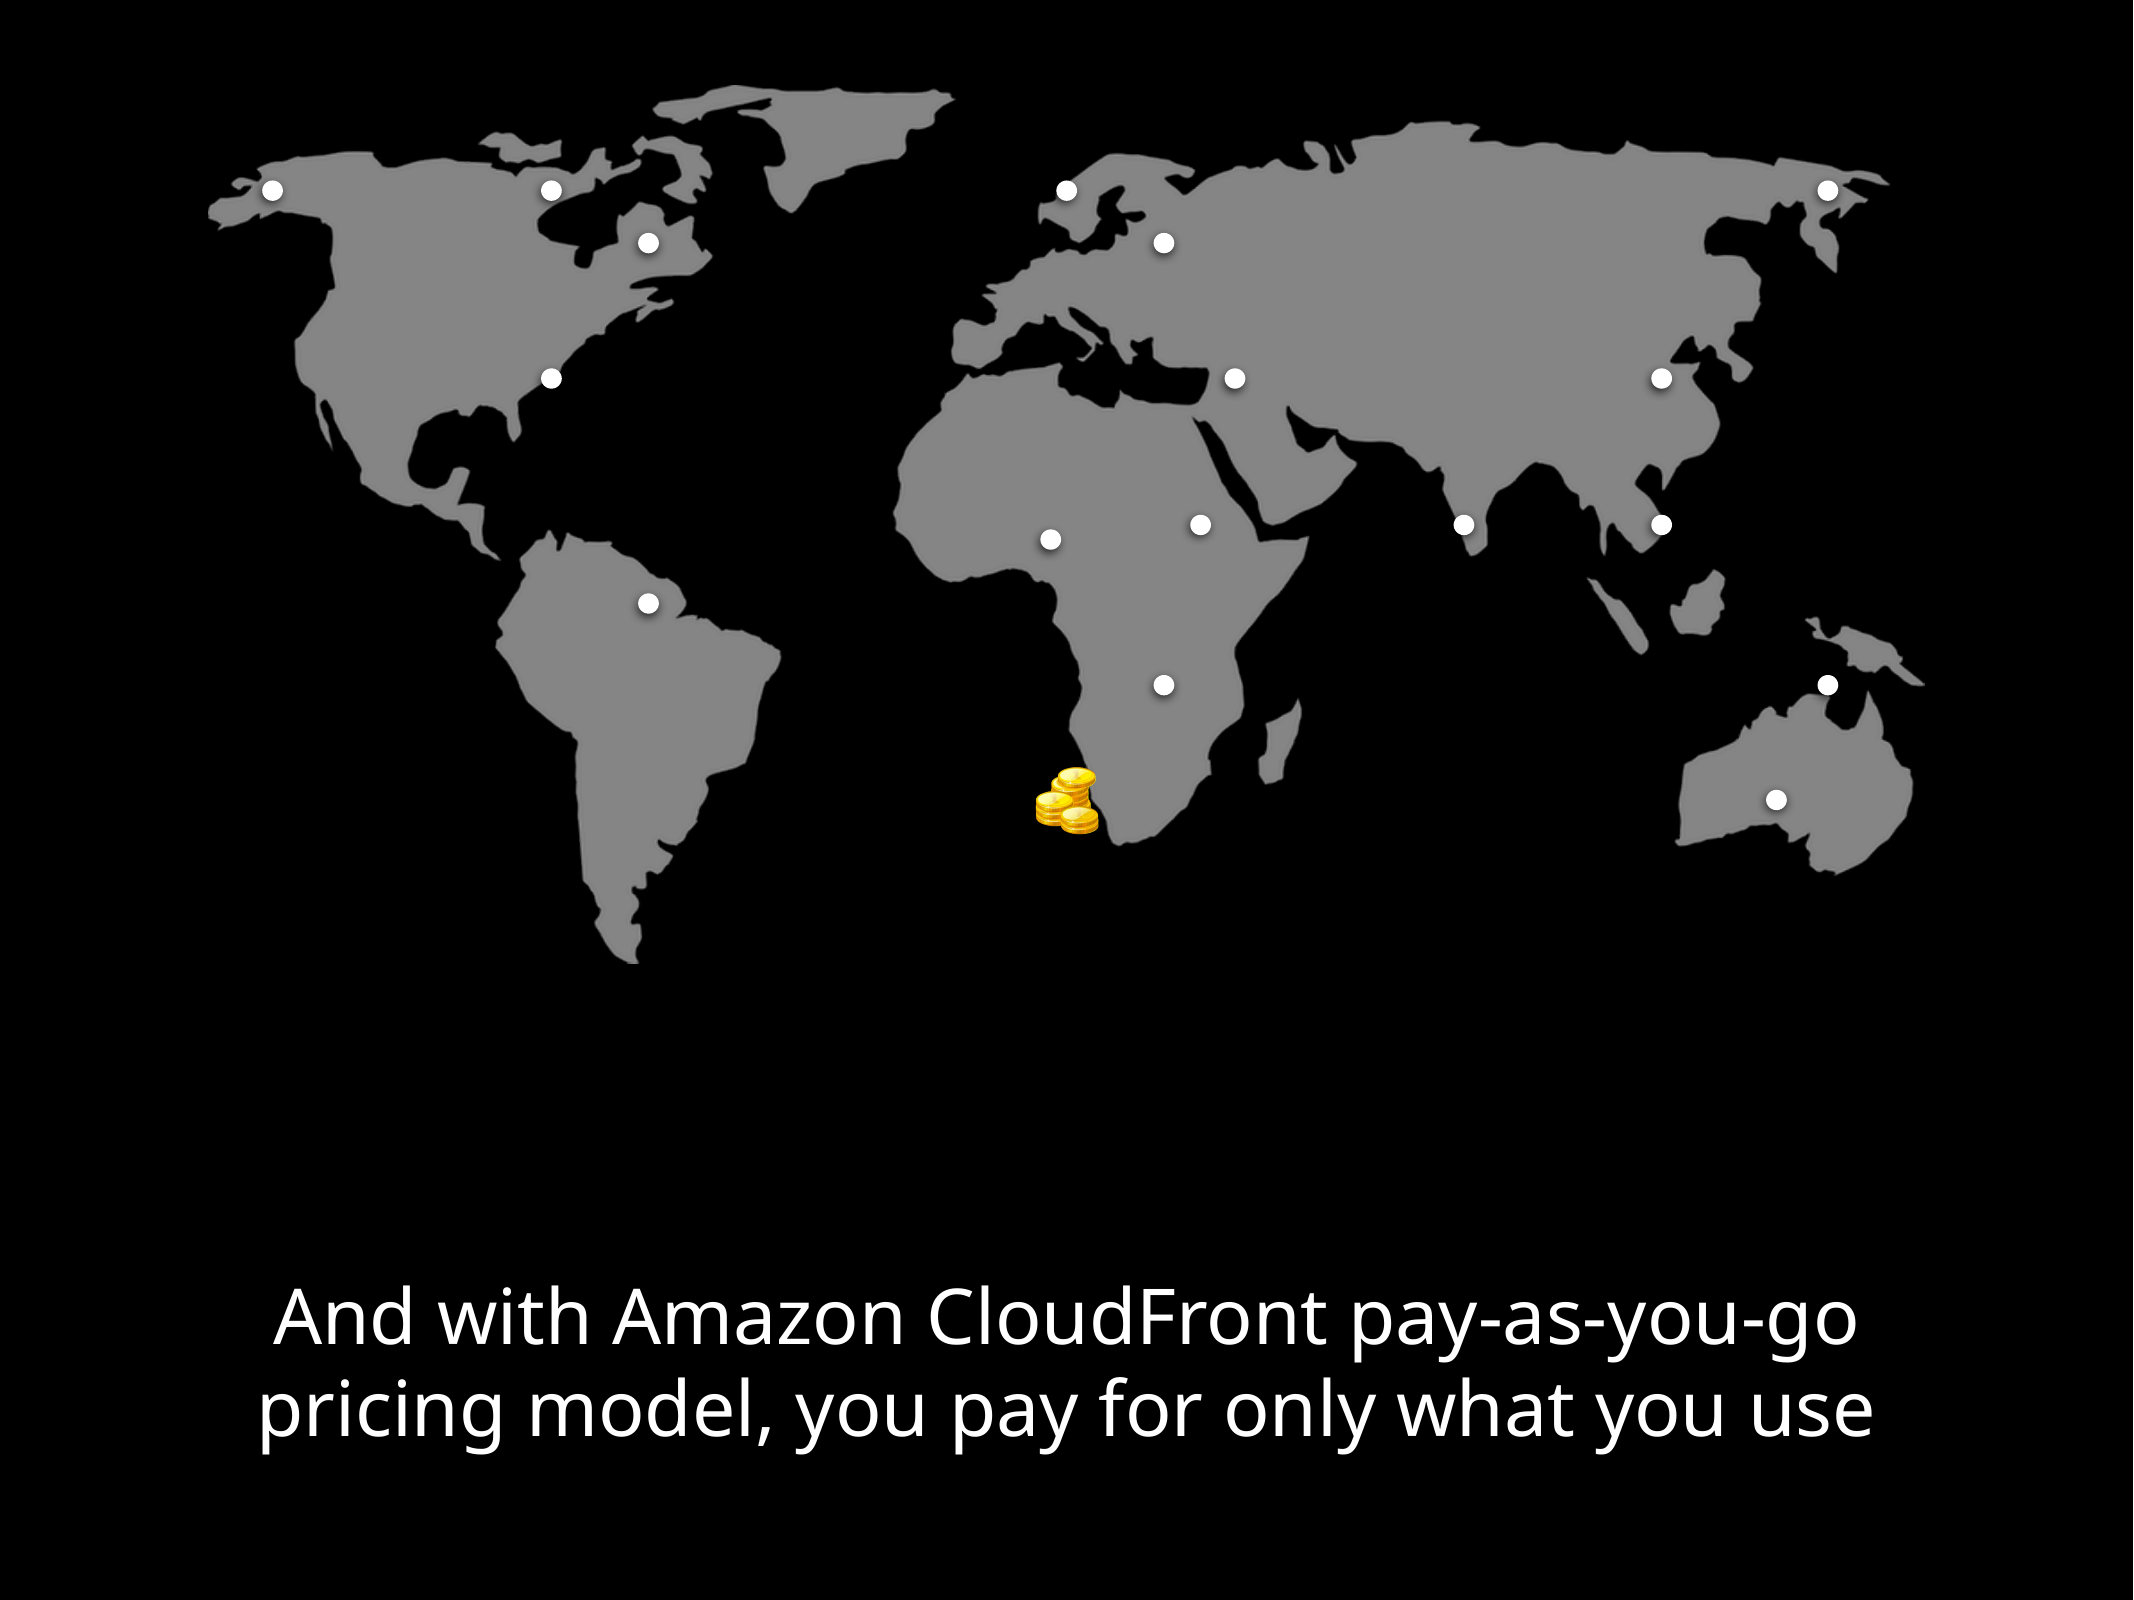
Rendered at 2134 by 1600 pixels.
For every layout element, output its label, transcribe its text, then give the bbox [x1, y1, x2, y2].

text_box And with Amazon CloudFront pay-as-you-go pricing model, you pay for only what you use [208, 965, 1925, 1461]
picture [208, 85, 1926, 965]
